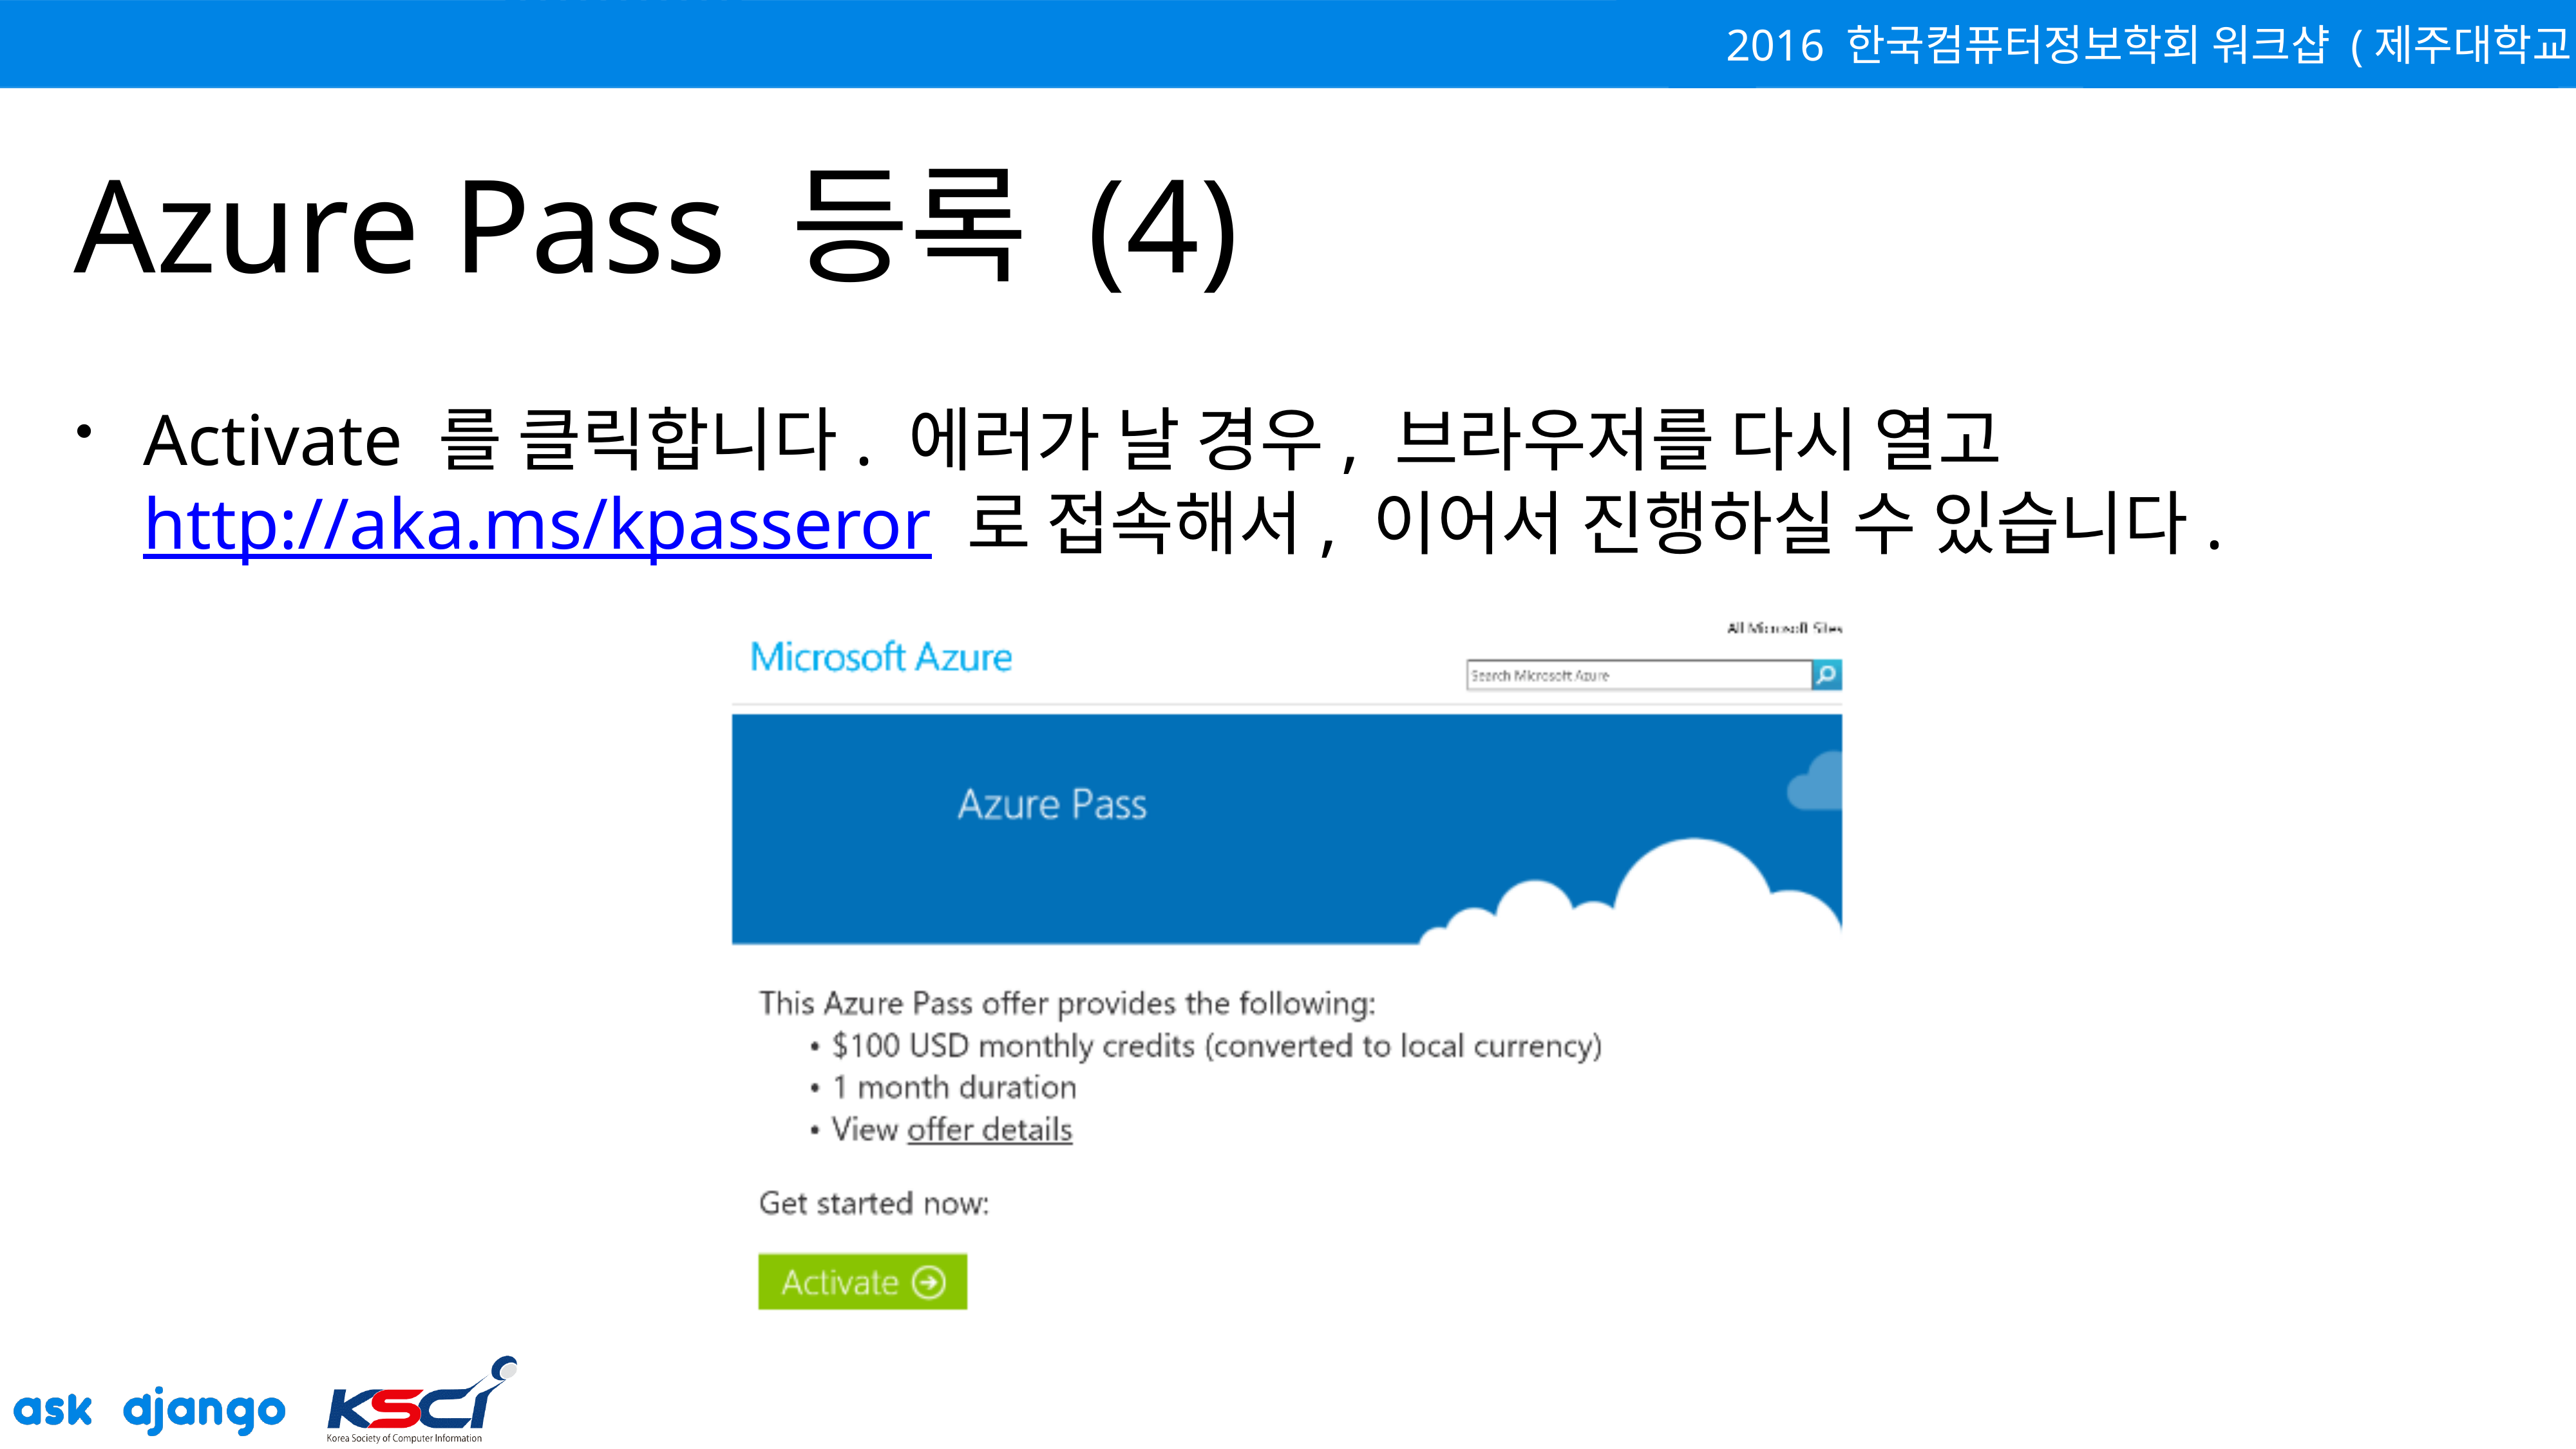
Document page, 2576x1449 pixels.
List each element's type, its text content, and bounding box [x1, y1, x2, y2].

picture [1, 1375, 295, 1448]
picture [711, 611, 1865, 1328]
picture [0, 0, 2576, 88]
list Activate 를 클릭합니다. 에러가 날 경우, 브라우저를 다시 열고 http://aka.ms/kpasseror 로 접속해서, 이어서 진행하실 수 있습니다. [70, 341, 2506, 628]
title Azure Pass 등록 (4) [68, 100, 2508, 343]
picture [327, 1356, 517, 1444]
